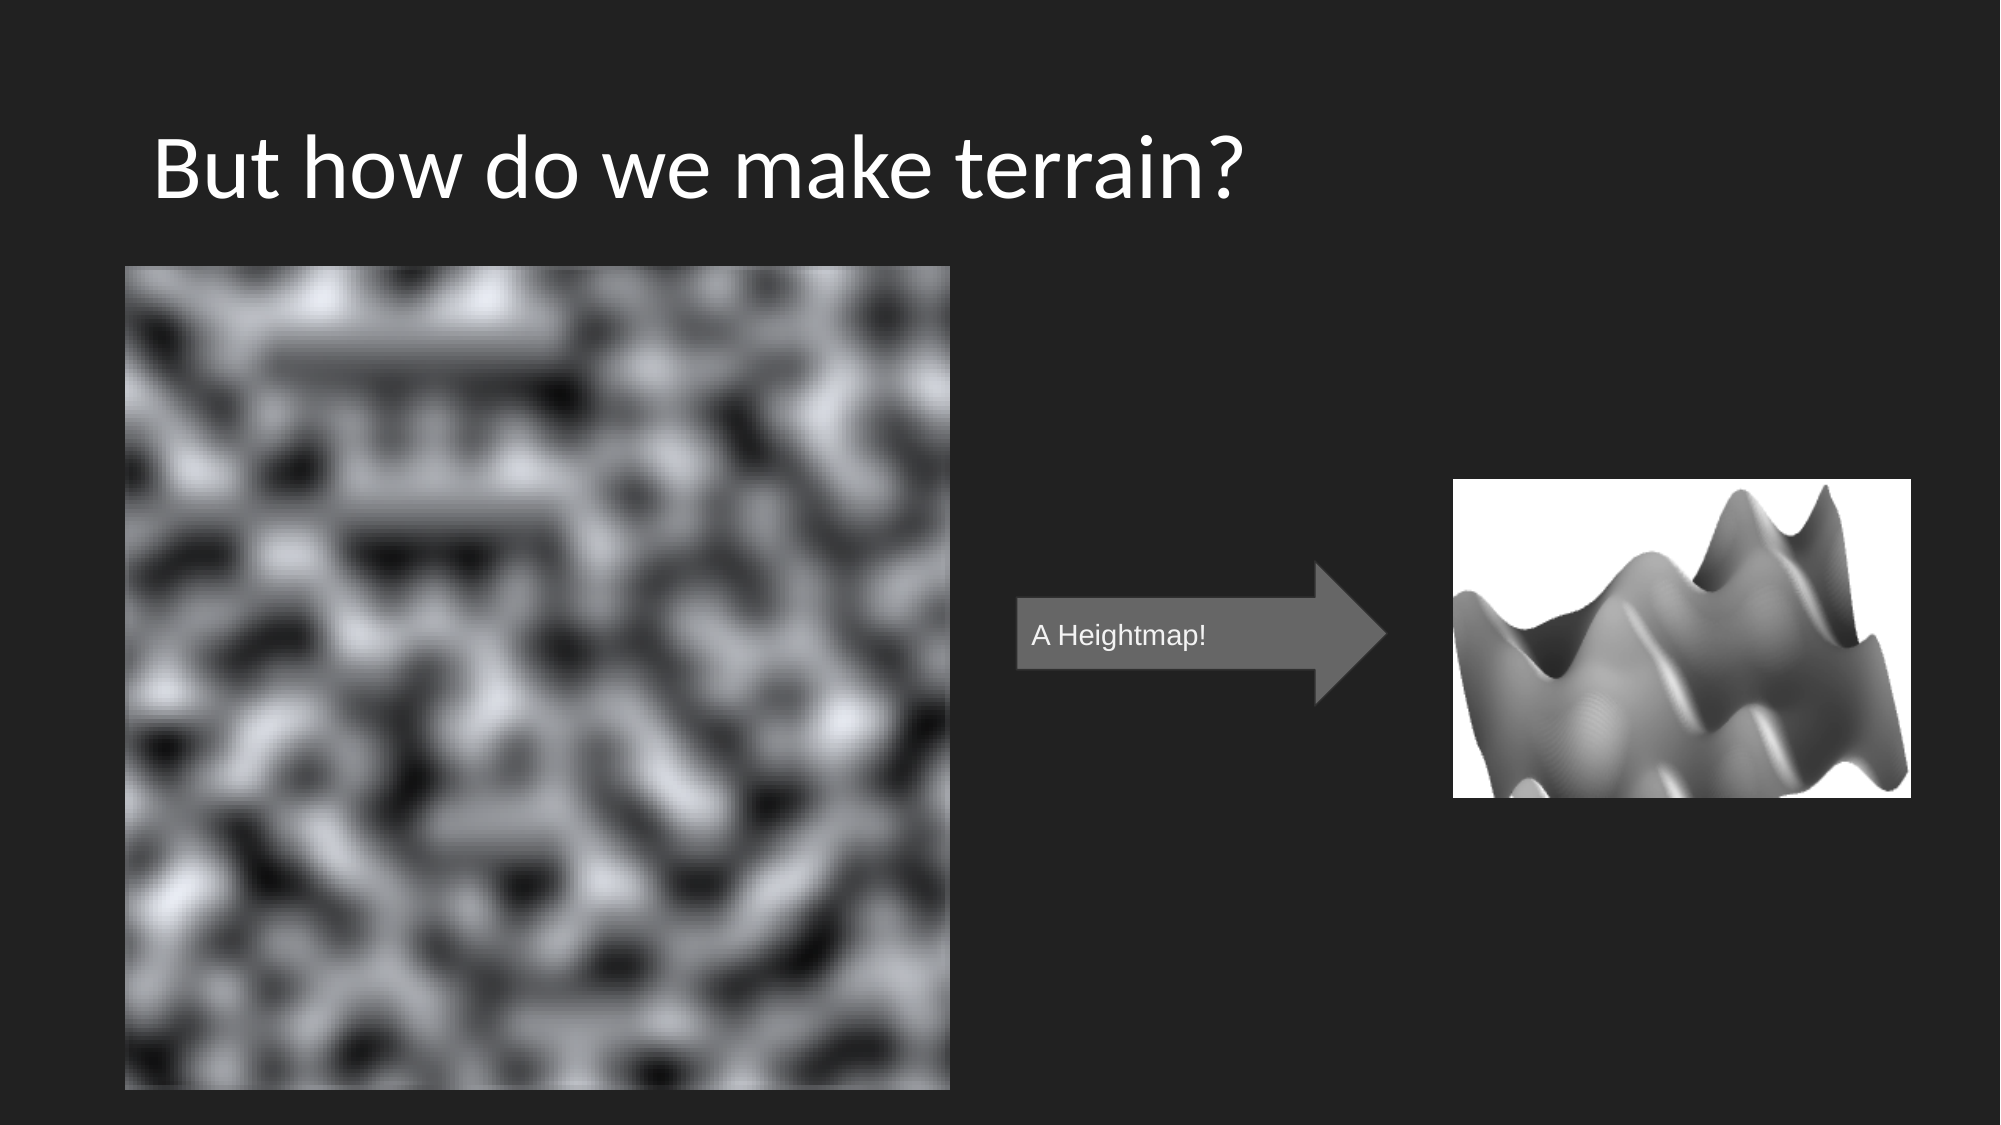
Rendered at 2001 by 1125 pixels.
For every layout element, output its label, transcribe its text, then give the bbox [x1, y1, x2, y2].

text_box A Heightmap! [1016, 560, 1388, 707]
picture [1453, 478, 1911, 799]
picture [125, 265, 950, 1090]
title But how do we make terrain? [137, 59, 1863, 278]
